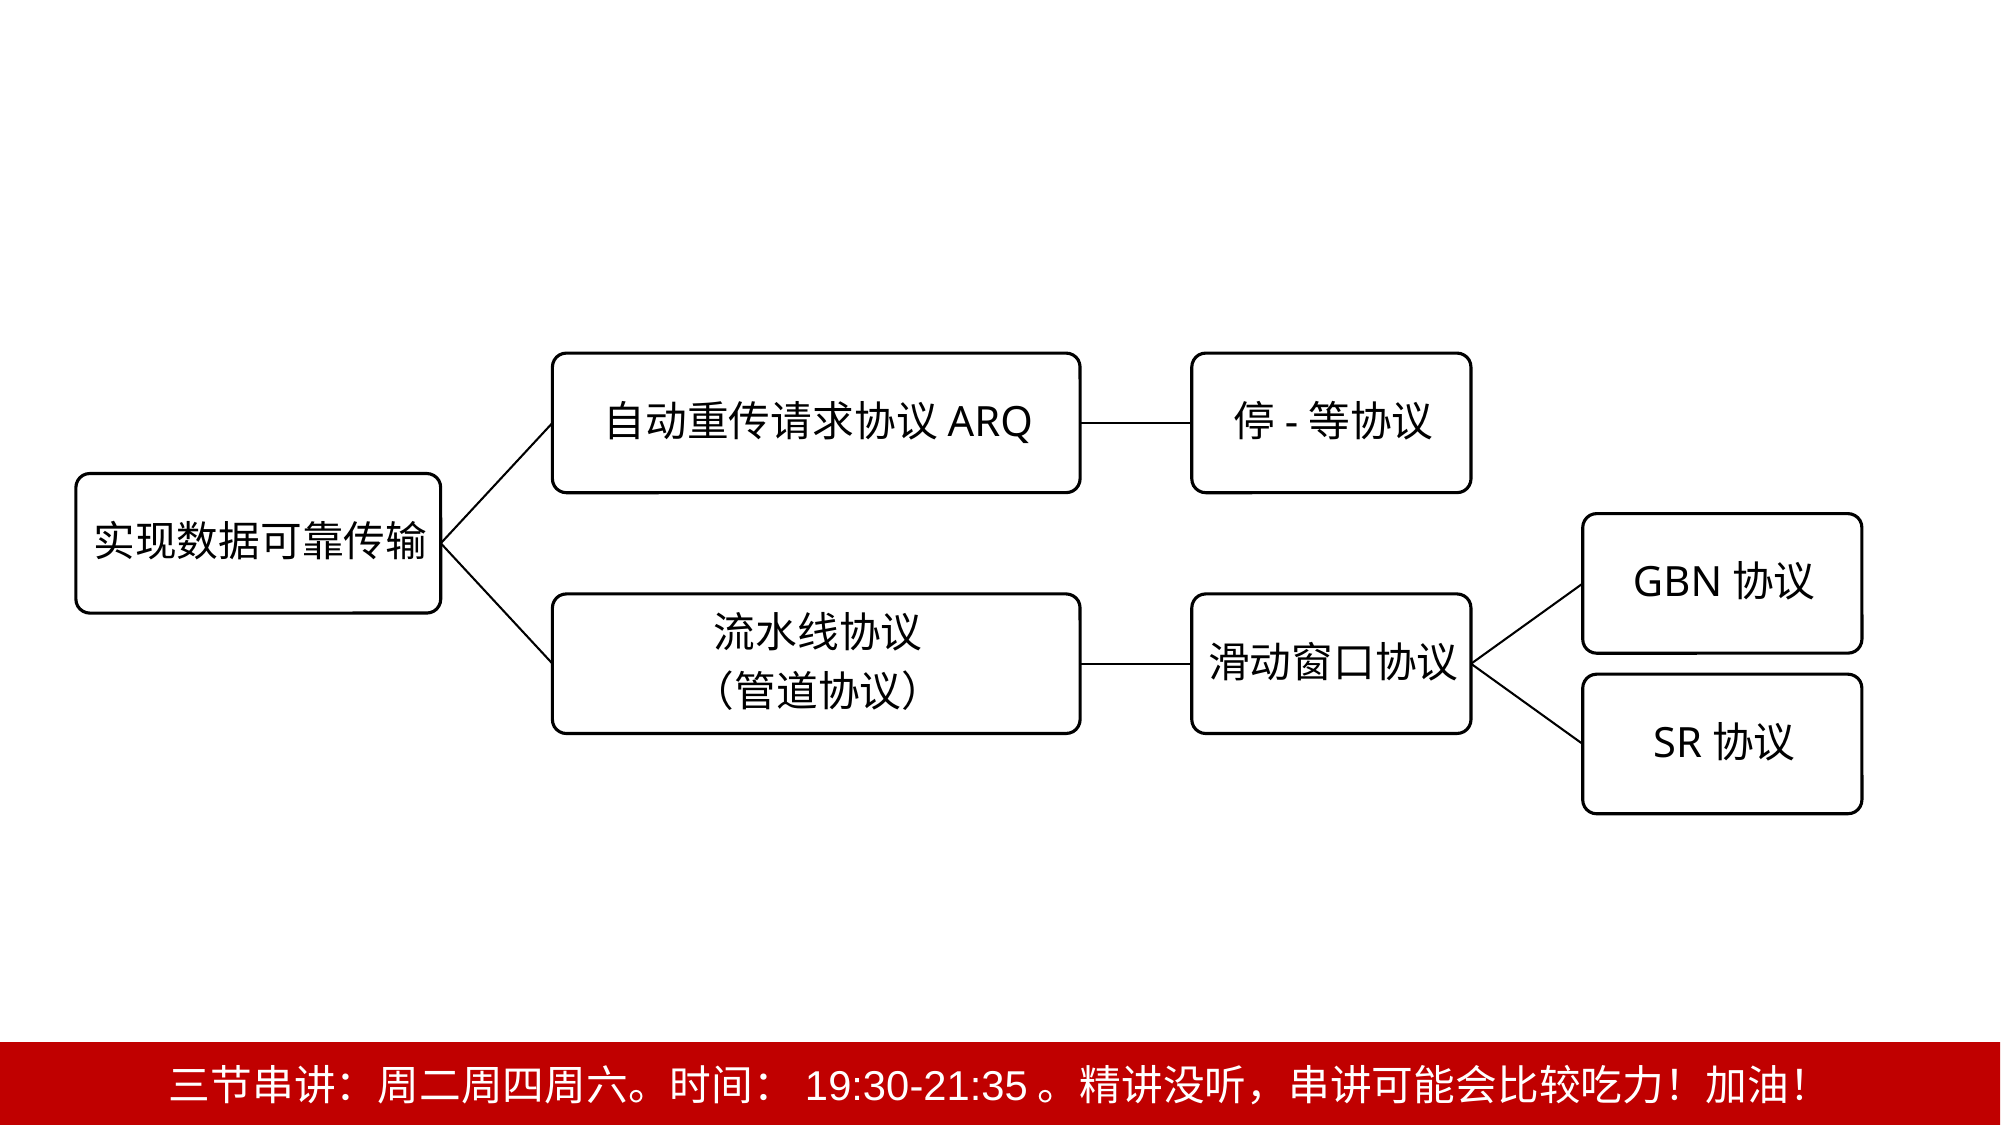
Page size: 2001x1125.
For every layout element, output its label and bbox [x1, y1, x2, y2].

text_box [74, 138, 1863, 1028]
